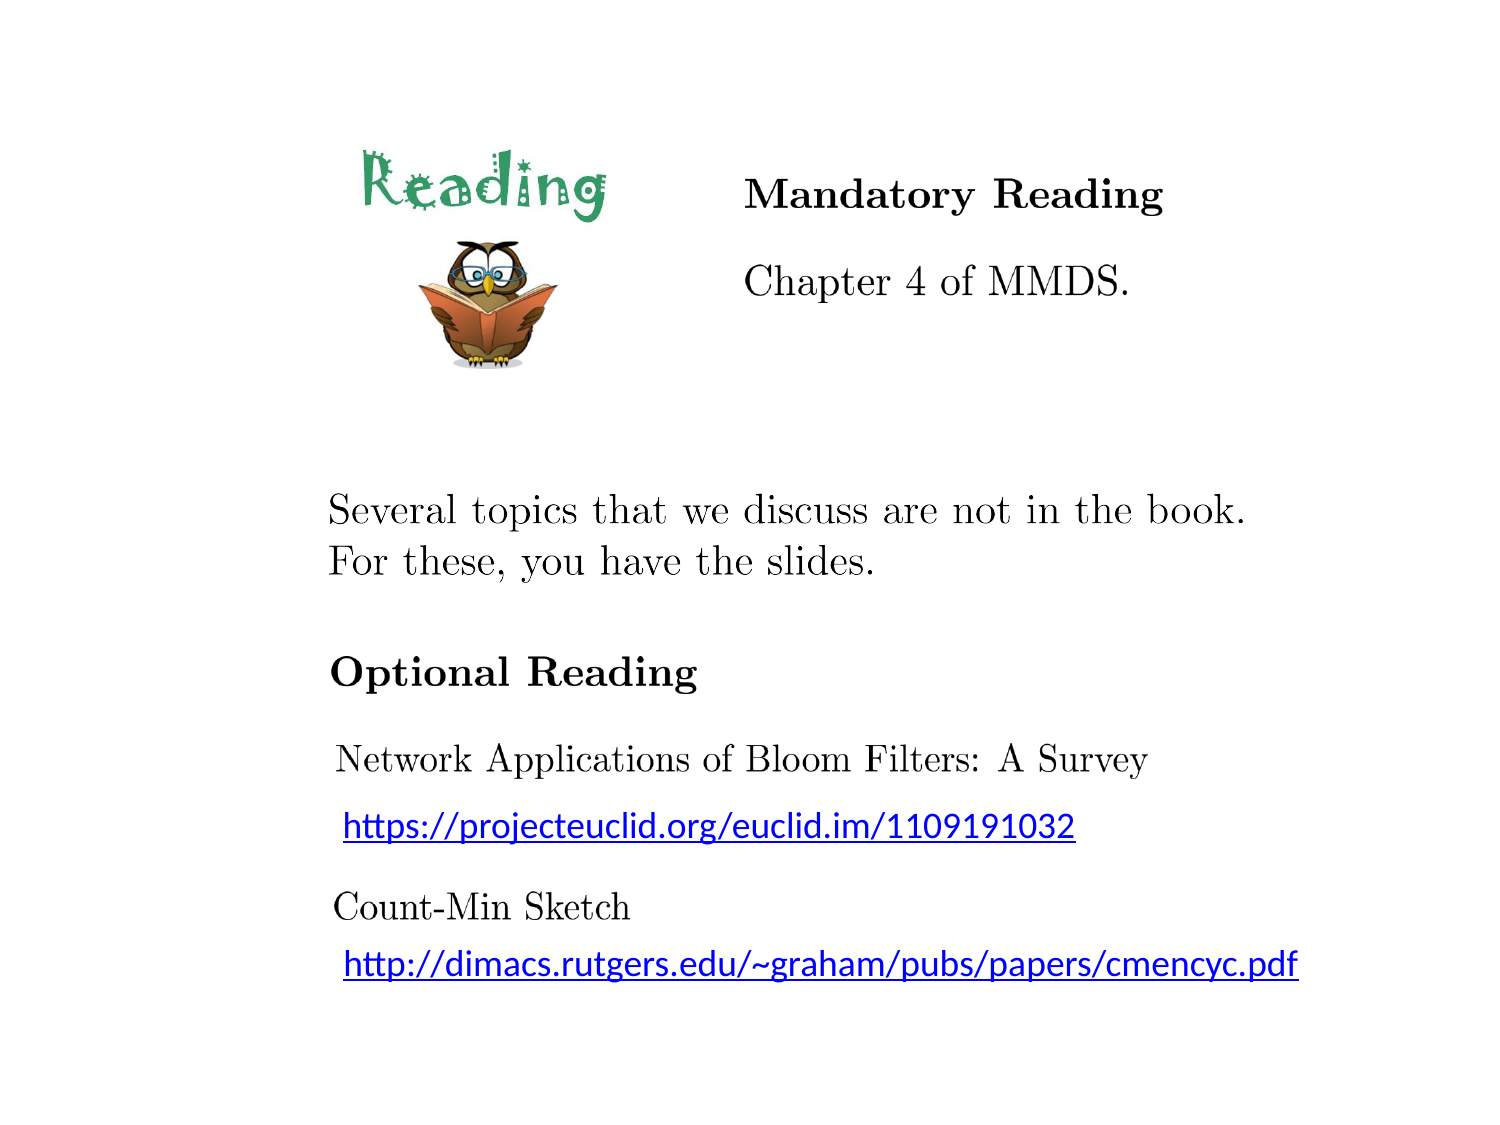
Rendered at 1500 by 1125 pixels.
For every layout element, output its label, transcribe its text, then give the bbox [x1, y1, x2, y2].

picture [334, 105, 635, 389]
picture [336, 743, 1148, 779]
picture [334, 891, 630, 920]
text_box https://projecteuclid.org/euclid.im/1109191032 [327, 793, 1091, 853]
picture [744, 177, 1163, 216]
picture [330, 656, 697, 694]
text_box http://dimacs.rutgers.edu/~graham/pubs/papers/cmencyc.pdf [328, 931, 1315, 992]
picture [745, 264, 1127, 303]
picture [329, 493, 1243, 583]
